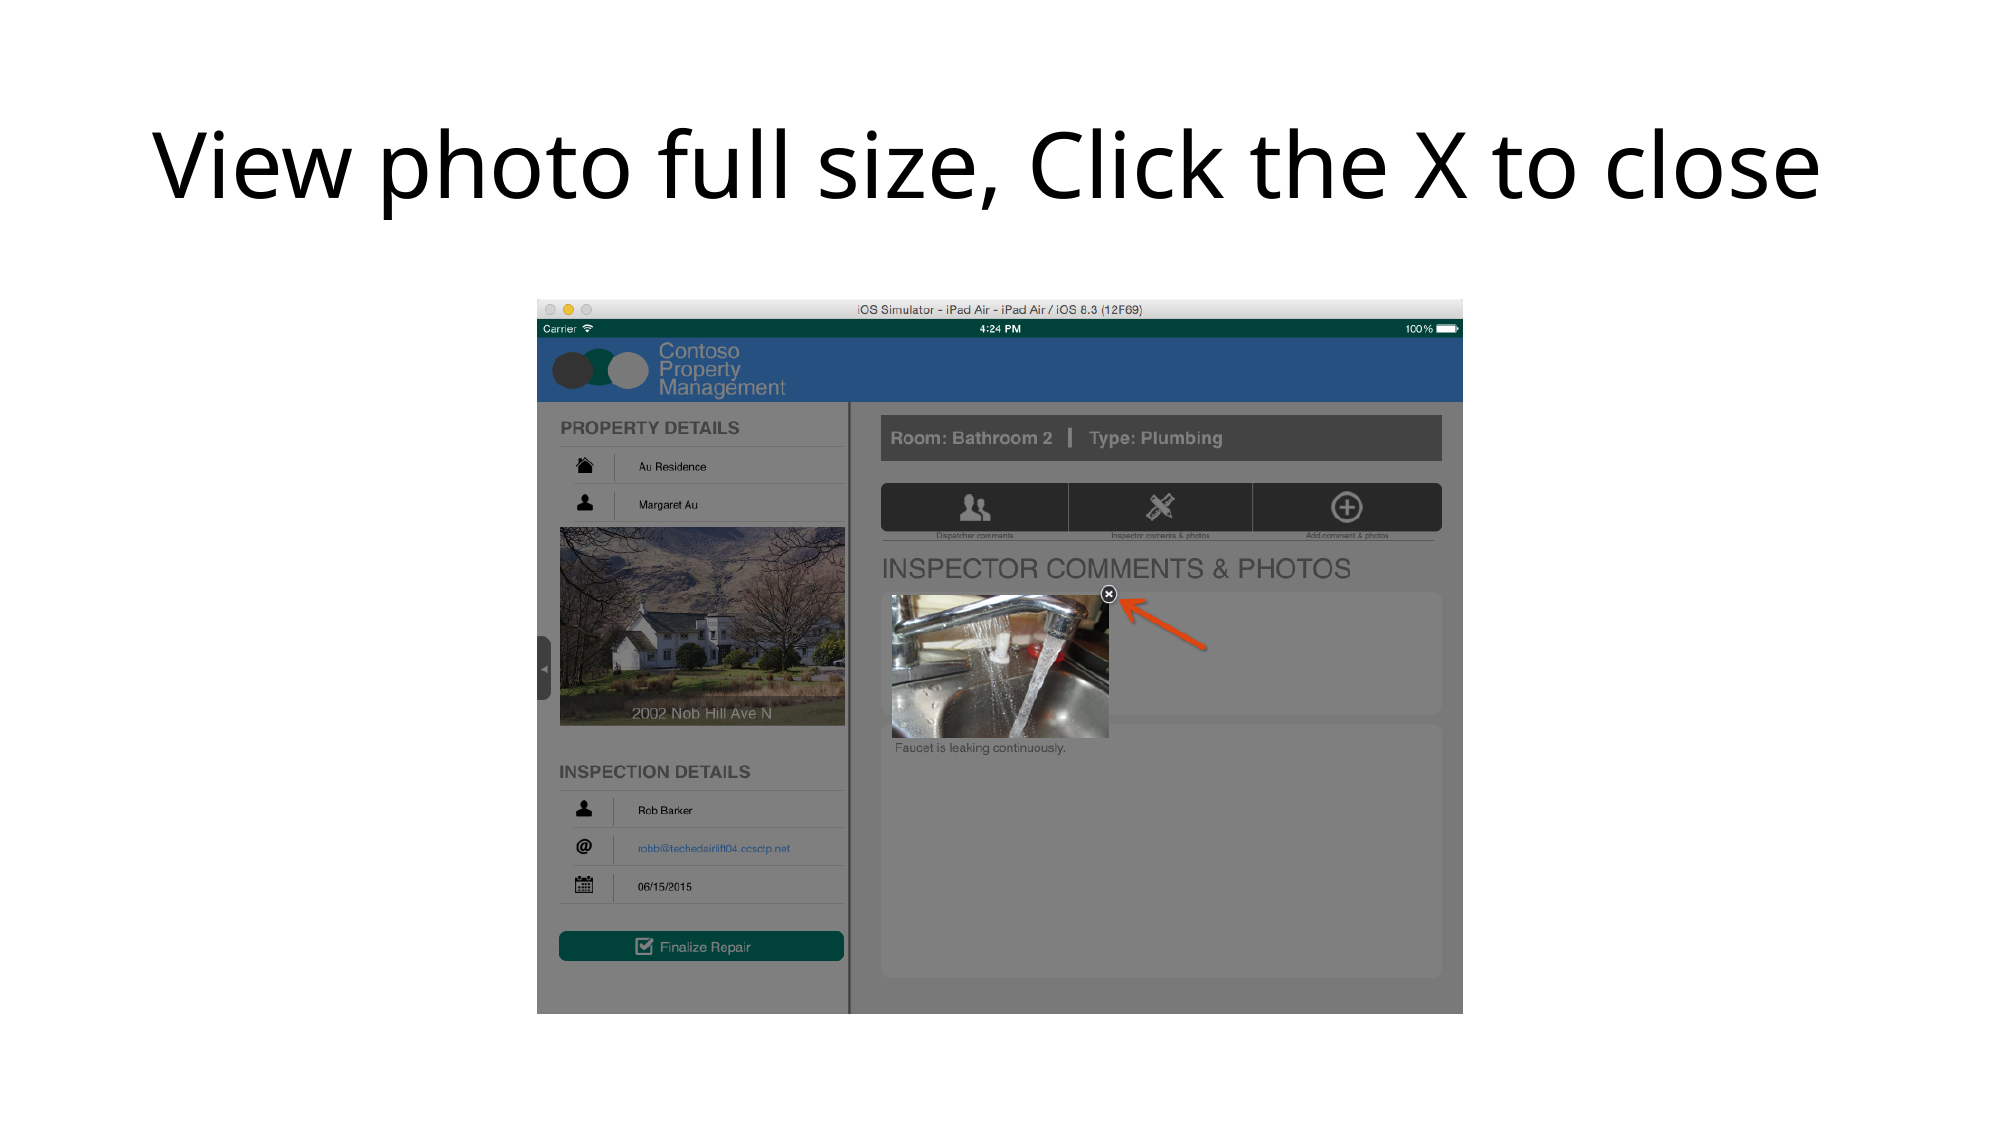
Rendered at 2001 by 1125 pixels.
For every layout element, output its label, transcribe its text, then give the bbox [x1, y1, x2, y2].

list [537, 299, 1463, 1014]
title View photo full size, Click the X to close [137, 59, 1863, 278]
